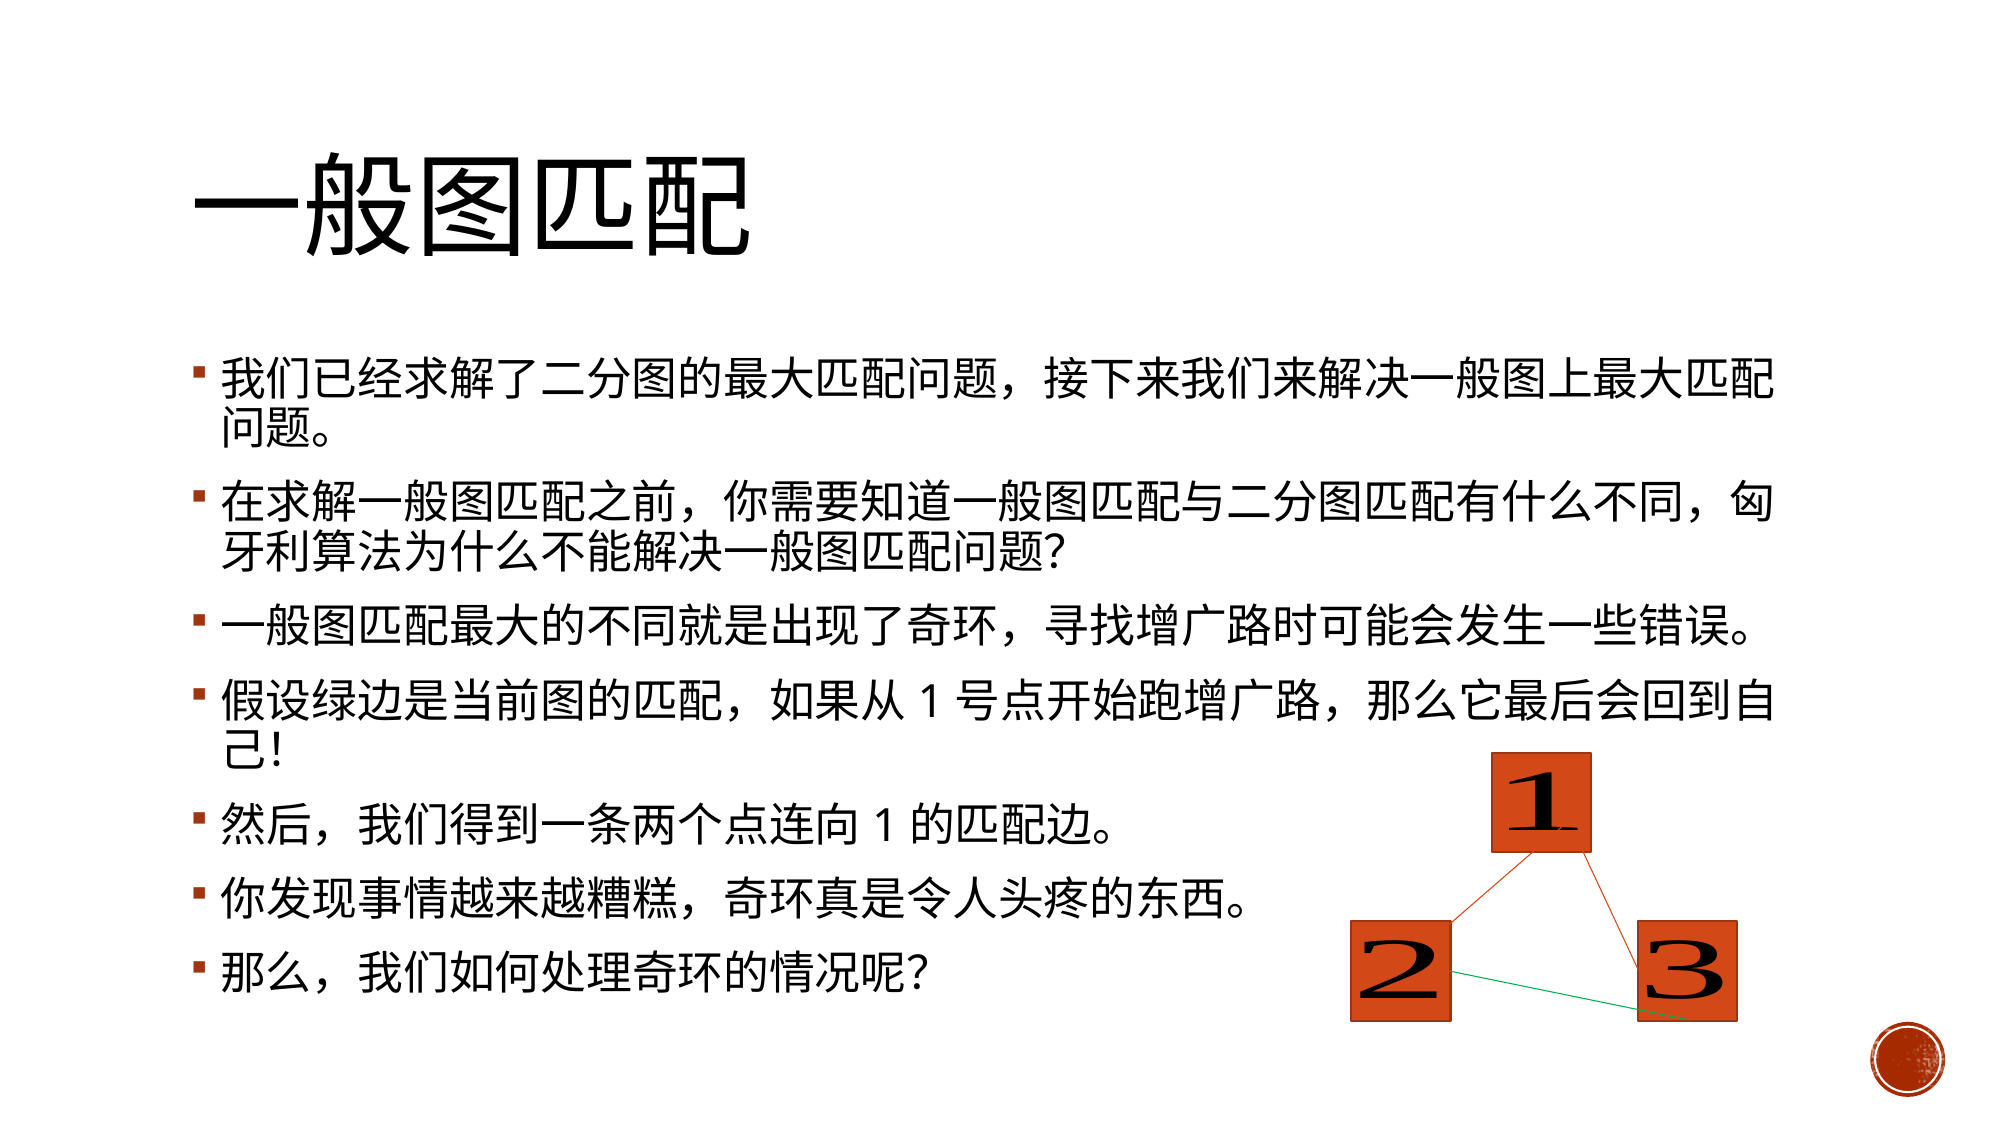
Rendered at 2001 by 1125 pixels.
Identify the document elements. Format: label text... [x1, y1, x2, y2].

list 我们已经求解了二分图的最大匹配问题，接下来我们来解决一般图上最大匹配问题。 在求解一般图匹配之前，你需要知道一般图匹配与二分图匹配有什么不同，匈牙利算法为什么不能解决一般图匹配问题？ 一般图匹配最大的不同就是出现了奇环，寻找增广路时可能会发生一些错误。 假设绿边是当前图的匹配，如果从1号点开始跑增广路，那么它最后会回到自己！ 然后，我们得到一条两个点连向1的匹配边。 你发现事情越来越糟糕，奇环真是令人头疼的东西。 那么，我们如何处理奇环的情况呢？ [175, 348, 1826, 1013]
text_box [1578, 838, 1652, 936]
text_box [1436, 837, 1506, 936]
title 一般图匹配 [175, 79, 1826, 344]
text_box [1868, 1018, 1947, 1097]
